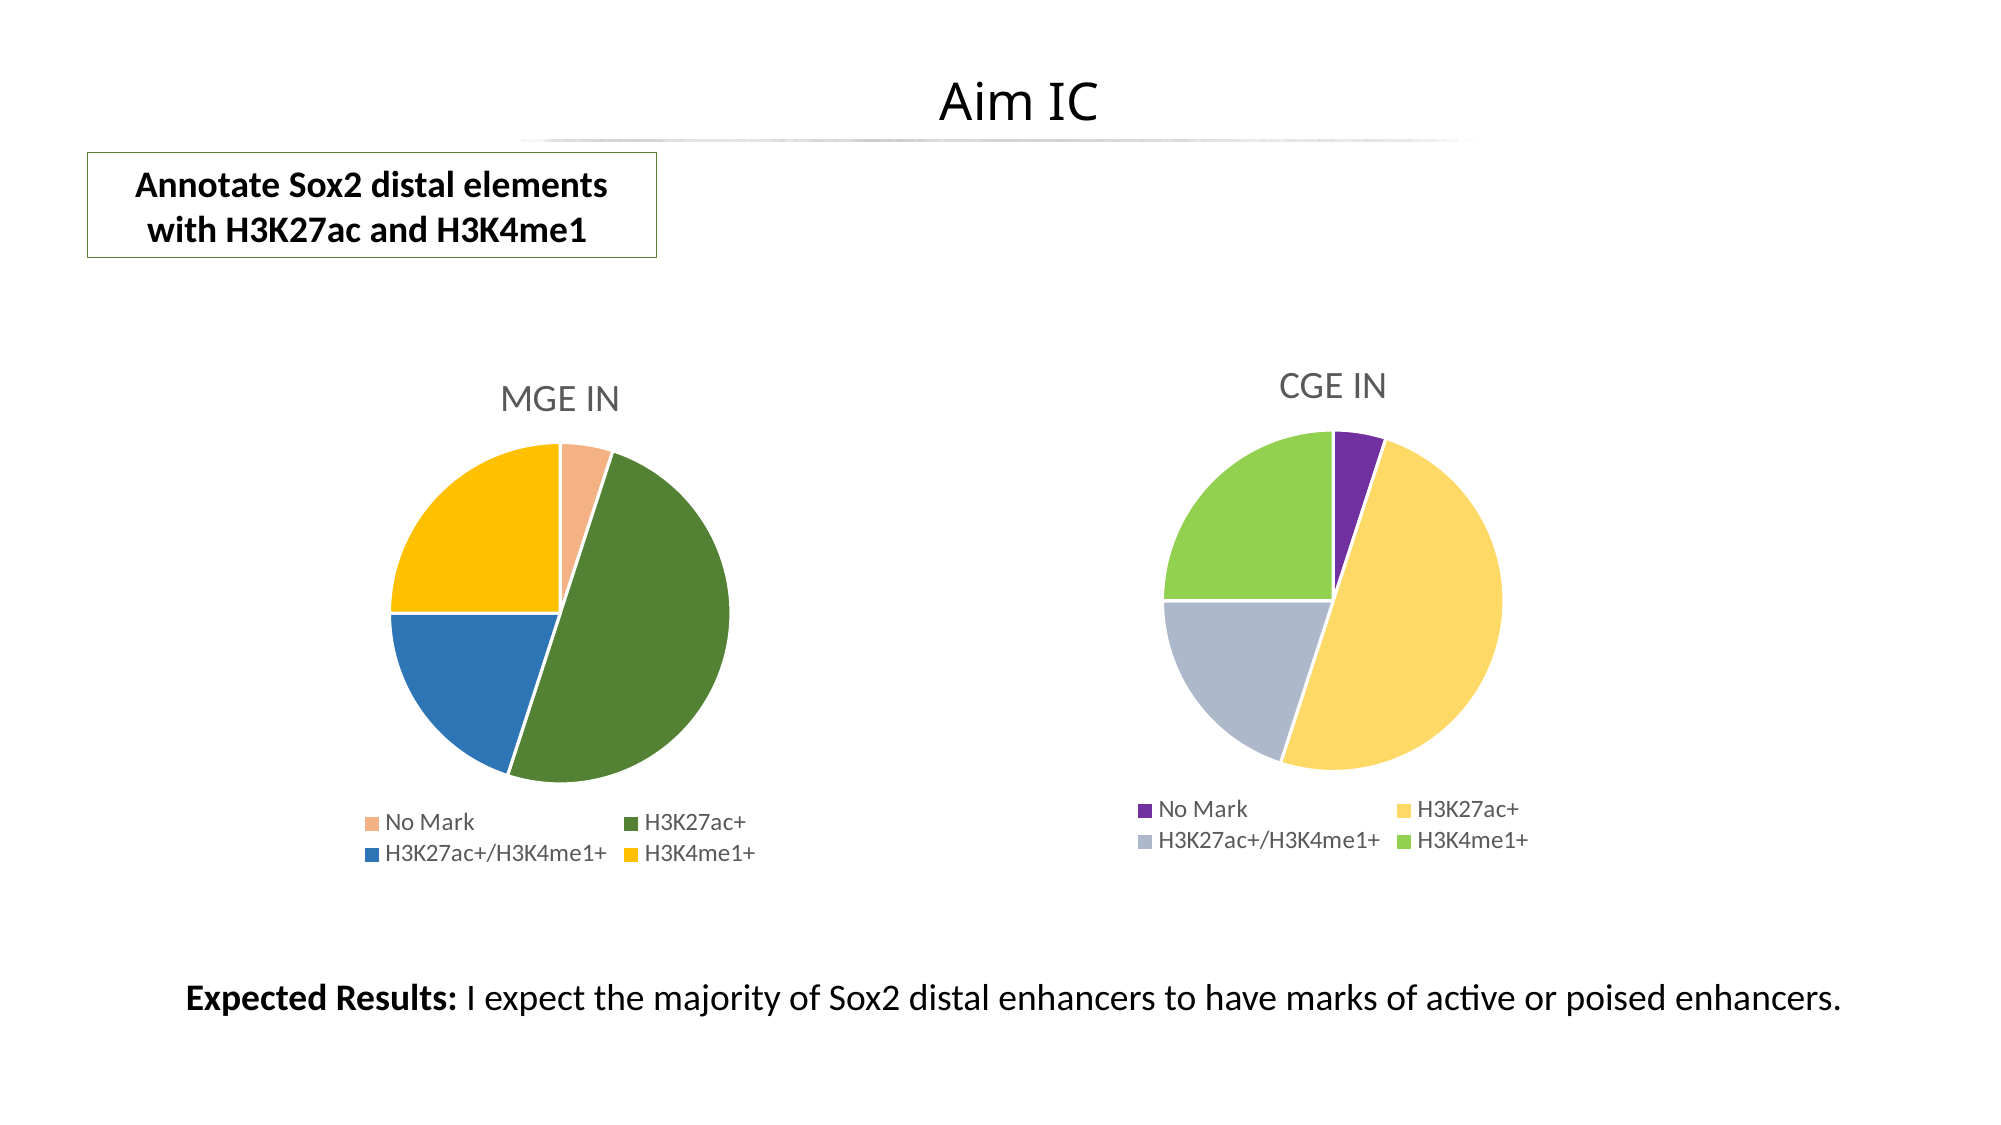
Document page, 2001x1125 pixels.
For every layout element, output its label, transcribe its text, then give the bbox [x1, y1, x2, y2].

chart [999, 338, 1667, 861]
text_box Annotate Sox2 distal elements with H3K27ac and H3K4me1 [87, 152, 657, 258]
text_box Aim IC [91, 61, 1948, 139]
text_box Expected Results: I expect the majority of Sox2 distal enhancers to have marks of active or poised enhancers. [171, 965, 1868, 1026]
chart [226, 351, 894, 874]
